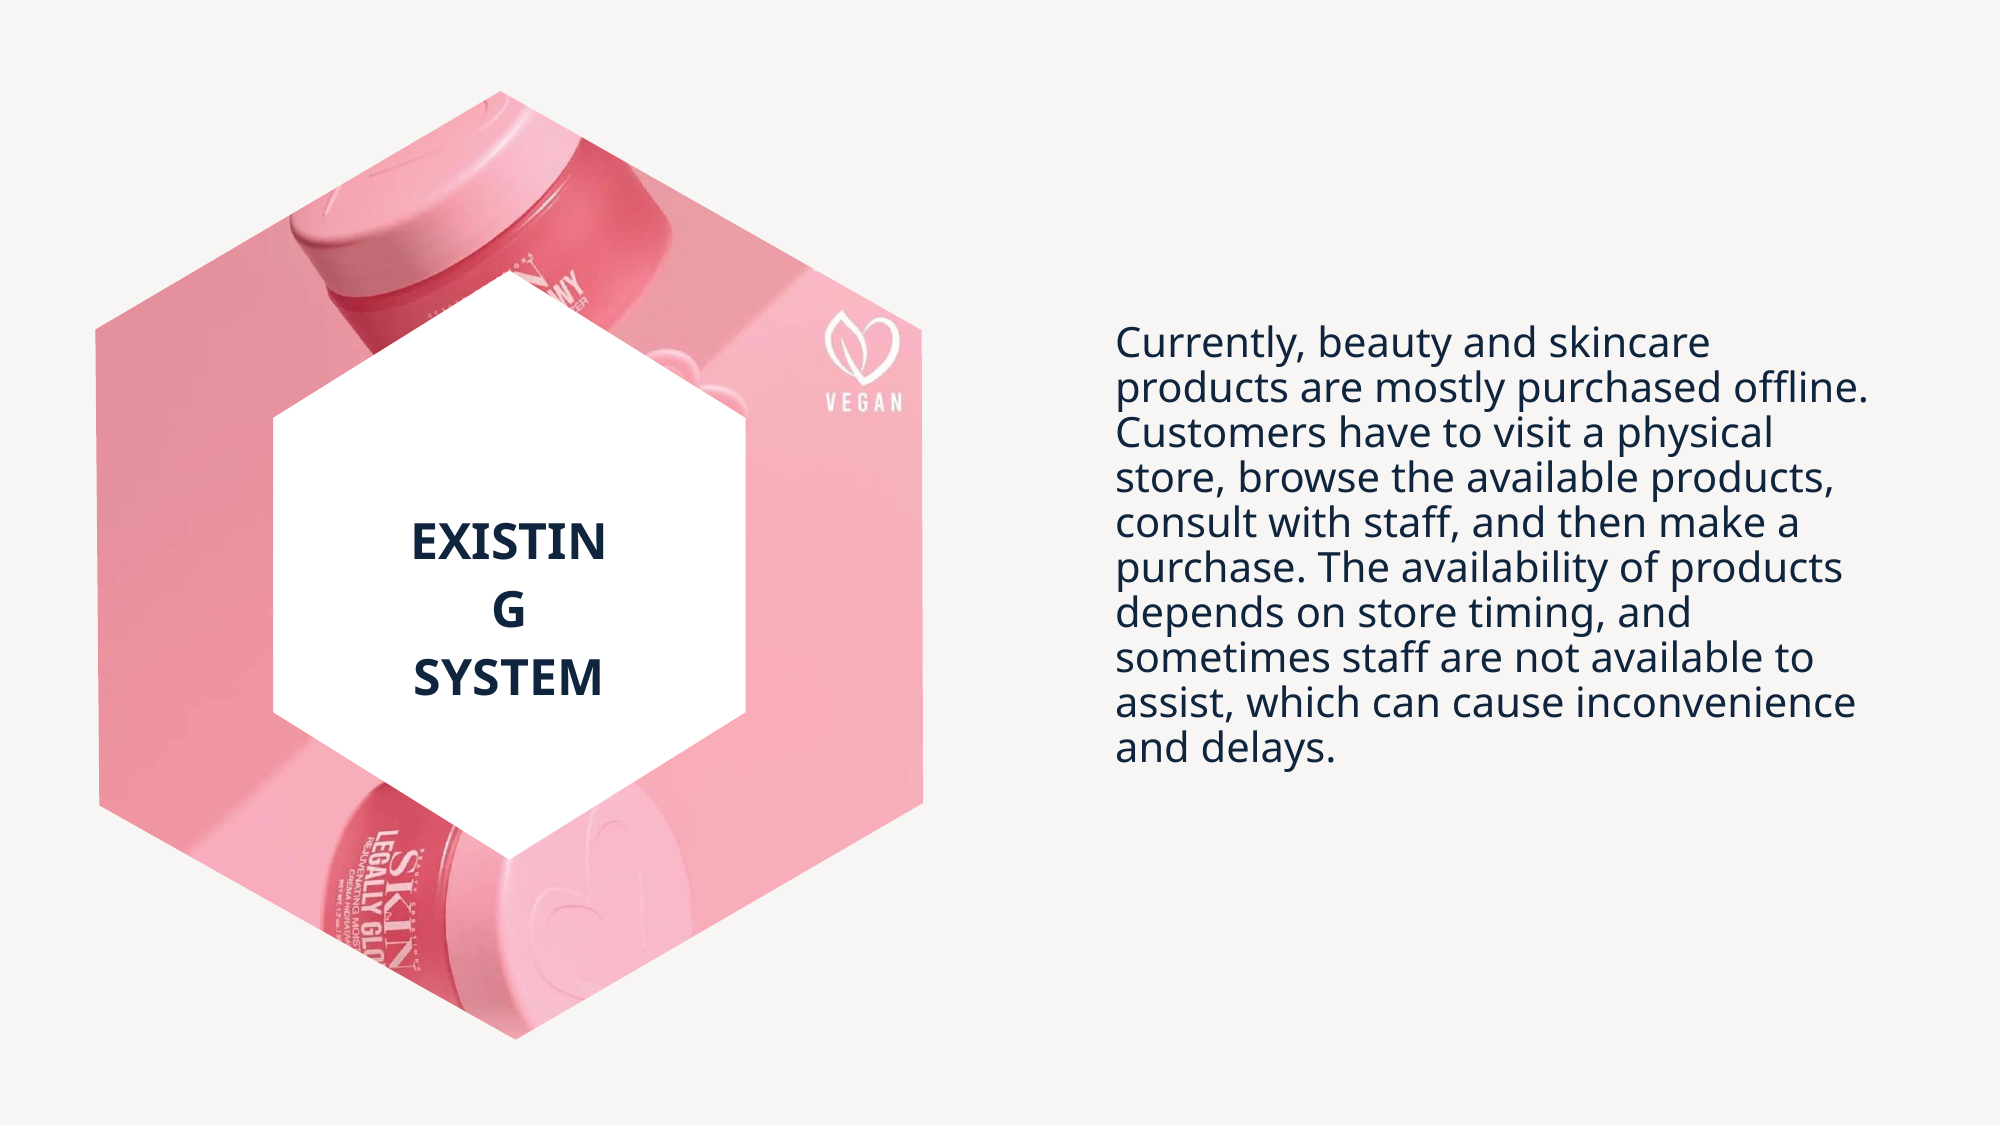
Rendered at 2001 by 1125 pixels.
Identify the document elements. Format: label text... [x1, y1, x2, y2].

title Currently, beauty and skincare products are mostly purchased offline. Customers have to visit a physical store, browse the available products, consult with staff, and then make a purchase. The availability of products depends on store timing, and sometimes staff are not available to assist, which can cause inconvenience and delays. [1100, 91, 1905, 1002]
picture [95, 91, 924, 1040]
